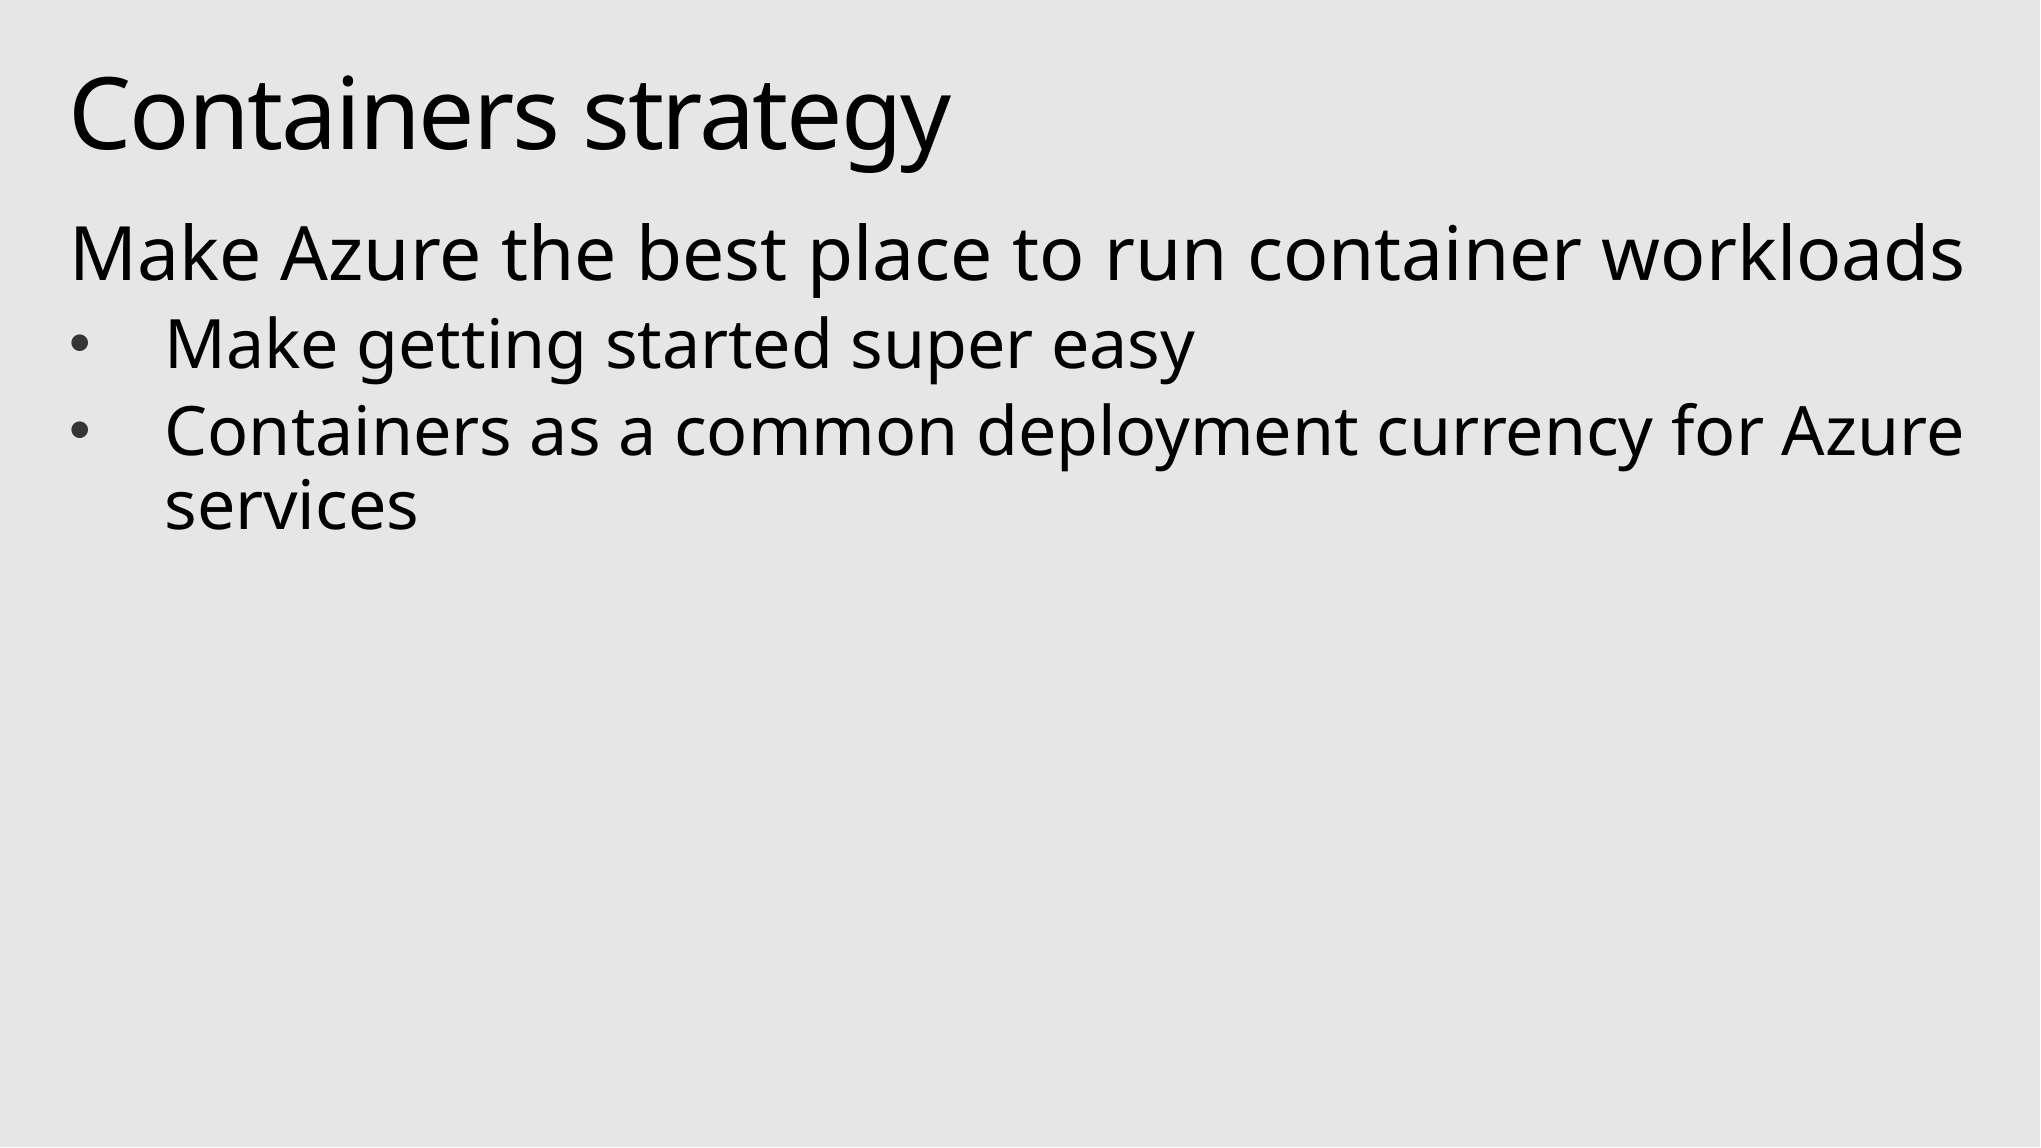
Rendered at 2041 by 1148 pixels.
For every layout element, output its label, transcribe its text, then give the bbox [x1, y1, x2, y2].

title Containers strategy [45, 48, 1996, 199]
list Make Azure the best place to run container workloads Make getting started super easy Containers as a common deployment currency for Azure services [45, 200, 1996, 568]
